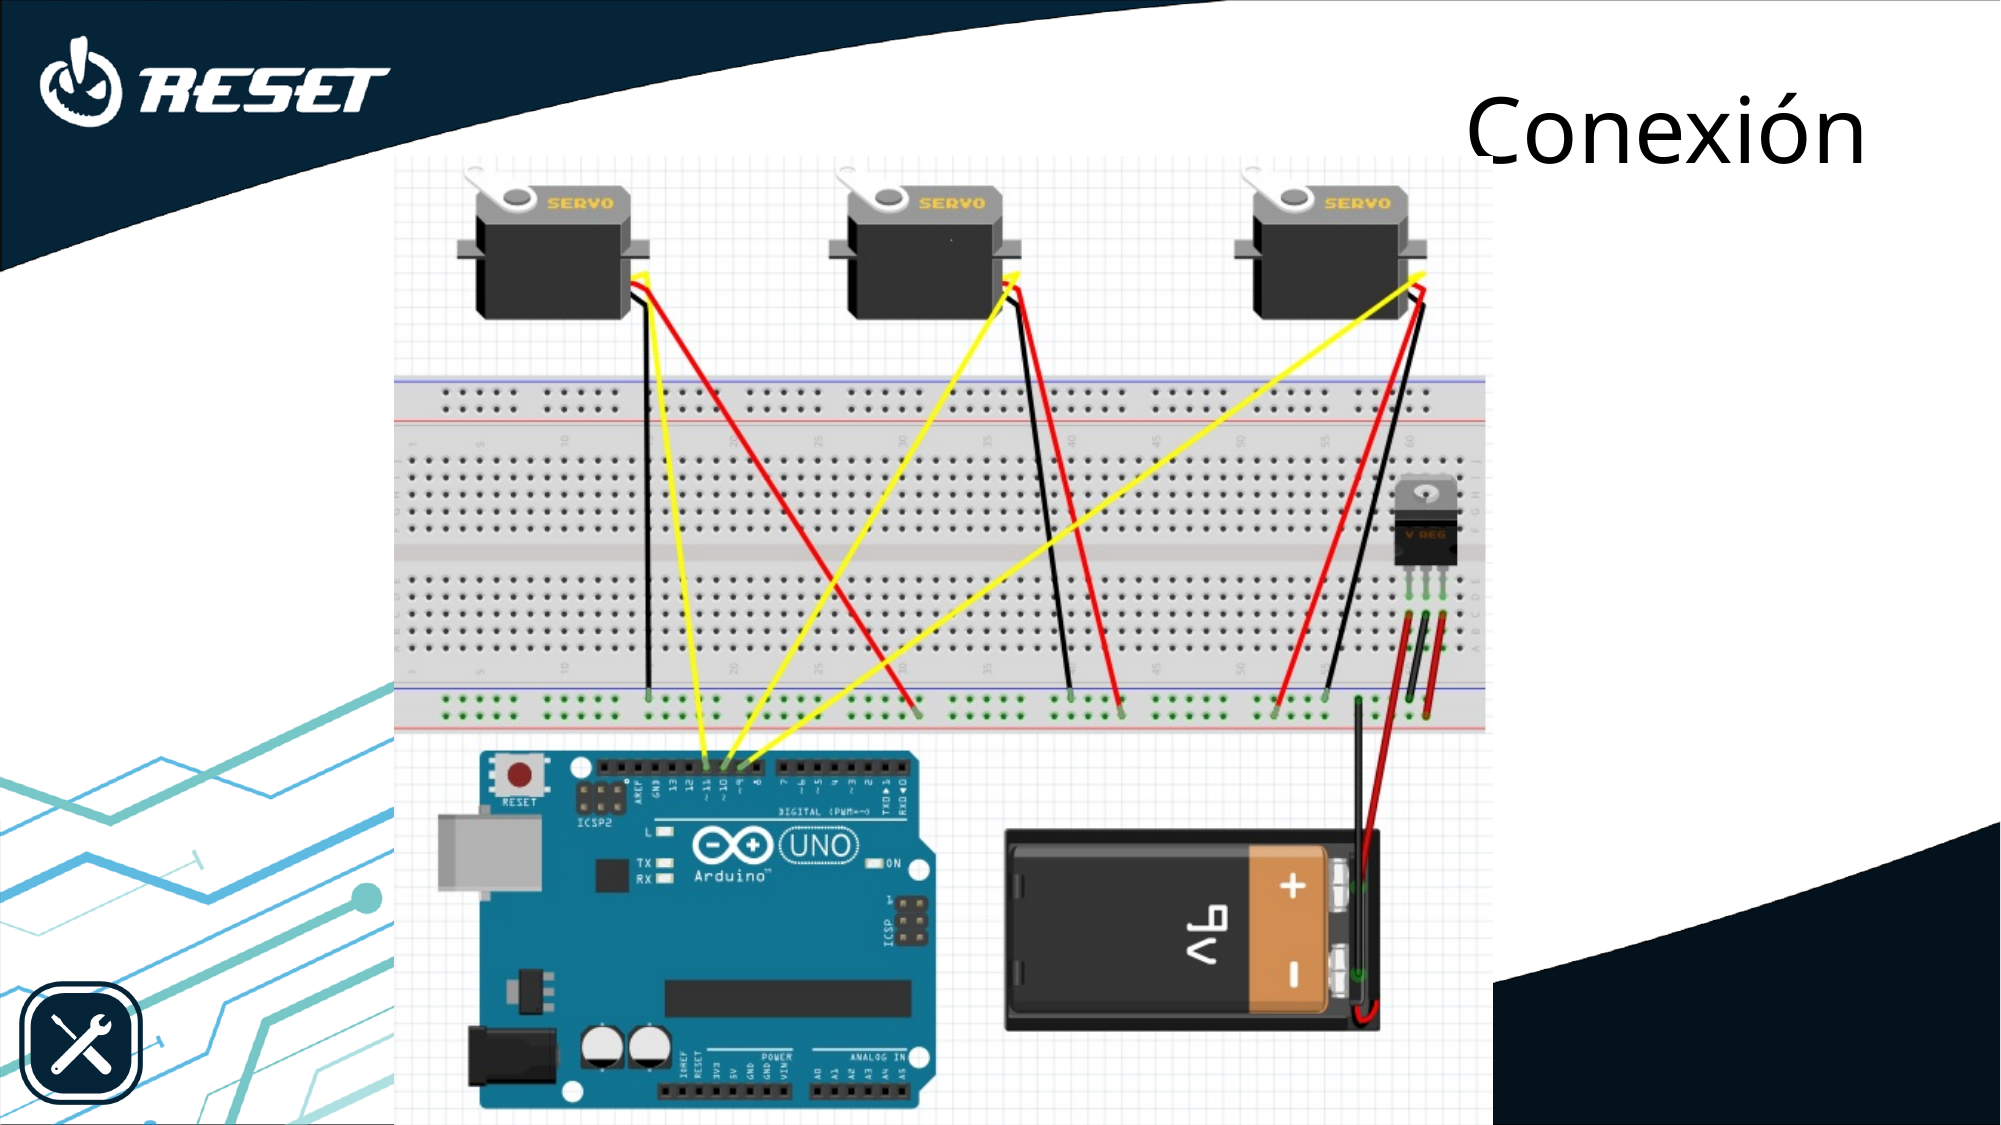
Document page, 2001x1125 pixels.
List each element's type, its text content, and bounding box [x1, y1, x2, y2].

text_box Conexión [1417, 77, 1885, 196]
picture [0, 0, 2001, 1125]
